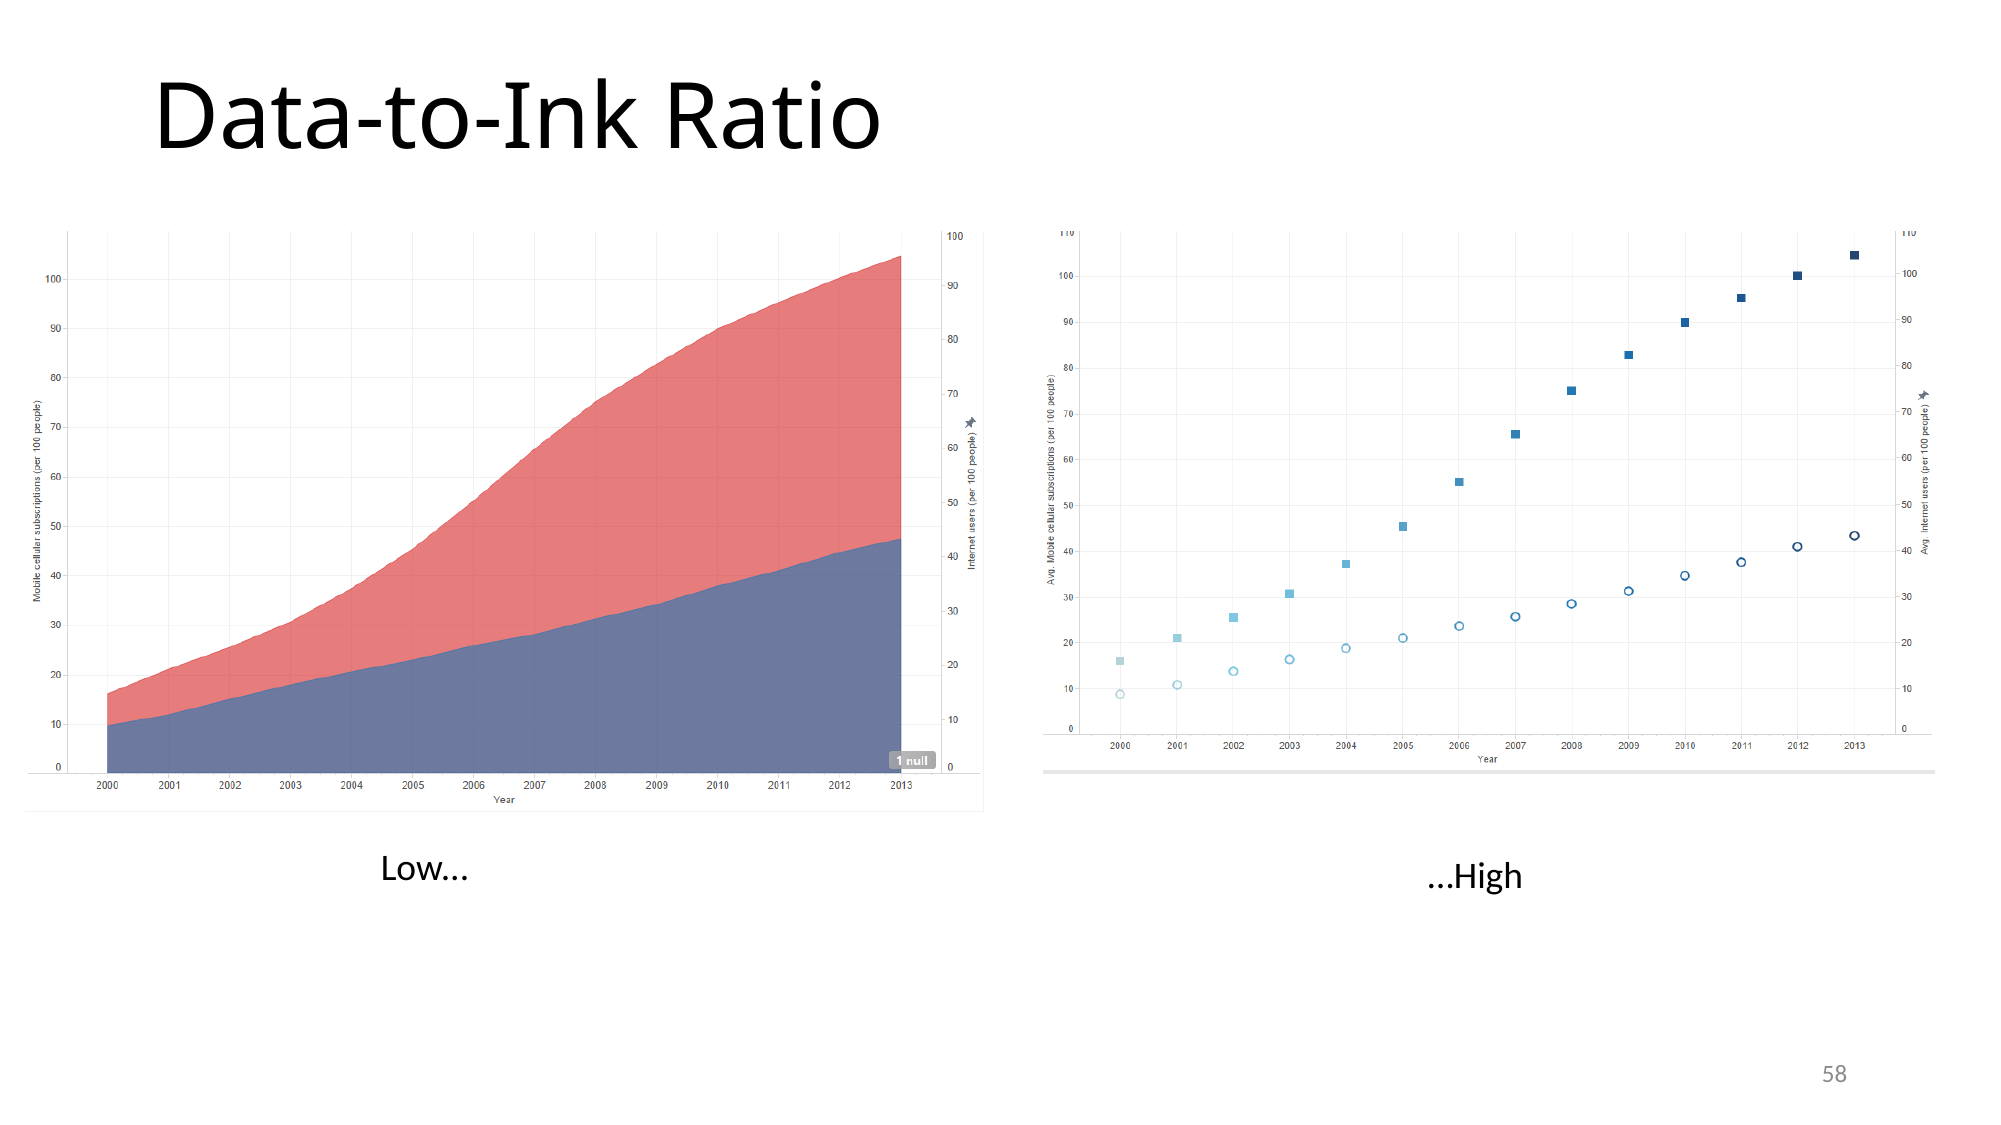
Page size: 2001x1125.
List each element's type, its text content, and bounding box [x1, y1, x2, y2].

picture [25, 231, 984, 812]
title Data-to-Ink Ratio [137, 59, 1863, 179]
slide_number 58 [1412, 1042, 1863, 1103]
picture [1043, 231, 1935, 774]
text_box Low... [366, 835, 485, 896]
text_box …High [1413, 843, 1539, 904]
